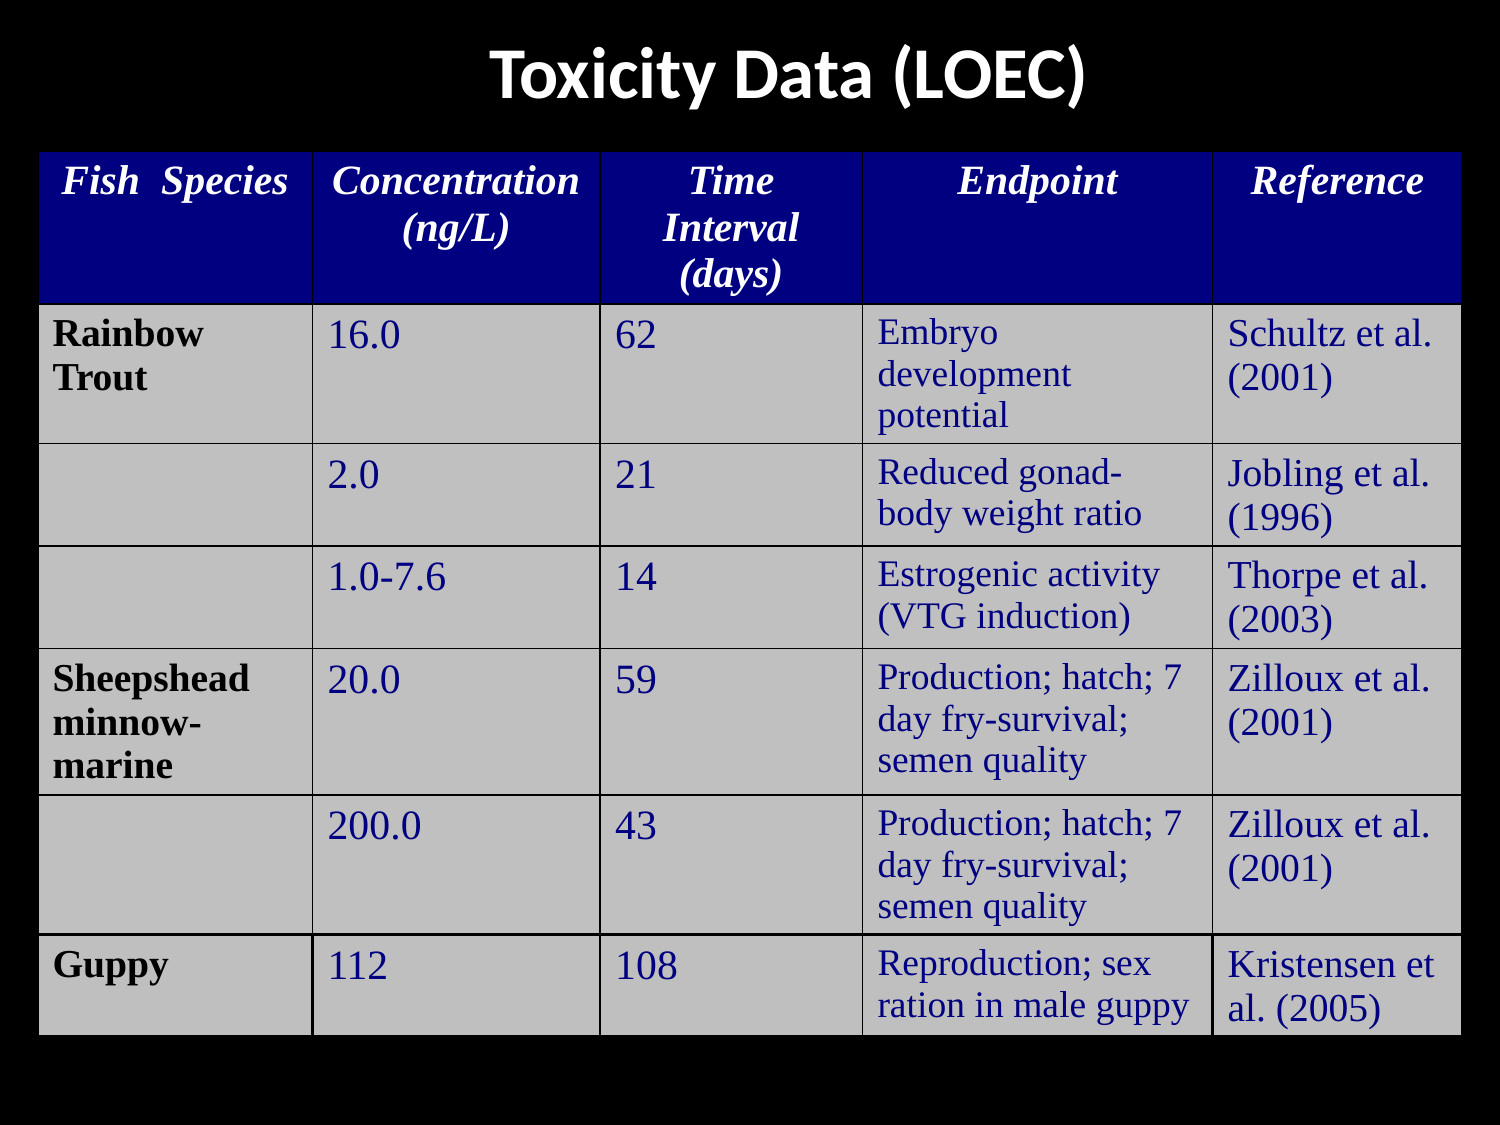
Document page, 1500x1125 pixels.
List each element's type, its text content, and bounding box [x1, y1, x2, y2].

table_cell 20.0 [313, 649, 599, 794]
table_cell 2.0 [313, 444, 599, 545]
table_cell 108 [601, 936, 862, 1035]
table_cell Rainbow Trout [39, 305, 312, 443]
table_cell [39, 547, 312, 648]
table_cell 62 [601, 305, 862, 443]
table_cell [39, 444, 312, 545]
table_cell Schultz et al. (2001) [1213, 305, 1461, 443]
table_cell Jobling et al. (1996) [1213, 444, 1461, 545]
table_cell [39, 796, 312, 933]
table_cell Production; hatch; 7 day fry-survival; semen quality [863, 649, 1212, 794]
table_cell 59 [601, 649, 862, 794]
table_cell Kristensen et al. (2005) [1214, 936, 1461, 1035]
table_header Endpoint [863, 152, 1212, 303]
table_header Reference [1213, 152, 1461, 303]
table_cell 16.0 [313, 305, 599, 443]
table_cell 1.0-7.6 [313, 547, 599, 648]
table_cell Embryo development potential [863, 305, 1212, 443]
table_header Fish Species [39, 152, 312, 303]
table_cell Zilloux et al. (2001) [1213, 649, 1461, 794]
table_cell Thorpe et al. (2003) [1213, 547, 1461, 648]
table_cell Zilloux et al. (2001) [1213, 796, 1461, 933]
table_cell Estrogenic activity (VTG induction) [863, 547, 1212, 648]
table_header Time Interval (days) [601, 152, 862, 303]
table_cell Sheepshead minnow-marine [39, 649, 312, 794]
table_header Concentration (ng/L) [313, 152, 599, 303]
subtitle Toxicity Data (LOEC) [156, 34, 1344, 125]
table_cell Guppy [39, 936, 311, 1035]
table_cell 43 [601, 796, 862, 933]
table_cell 112 [314, 936, 599, 1035]
table_cell Reduced gonad-body weight ratio [863, 444, 1212, 545]
table_cell 21 [601, 444, 862, 545]
table_cell Reproduction; sex ration in male guppy [863, 936, 1211, 1035]
table_cell Production; hatch; 7 day fry-survival; semen quality [863, 796, 1212, 933]
table_cell 200.0 [313, 796, 599, 933]
table_cell 14 [601, 547, 862, 648]
